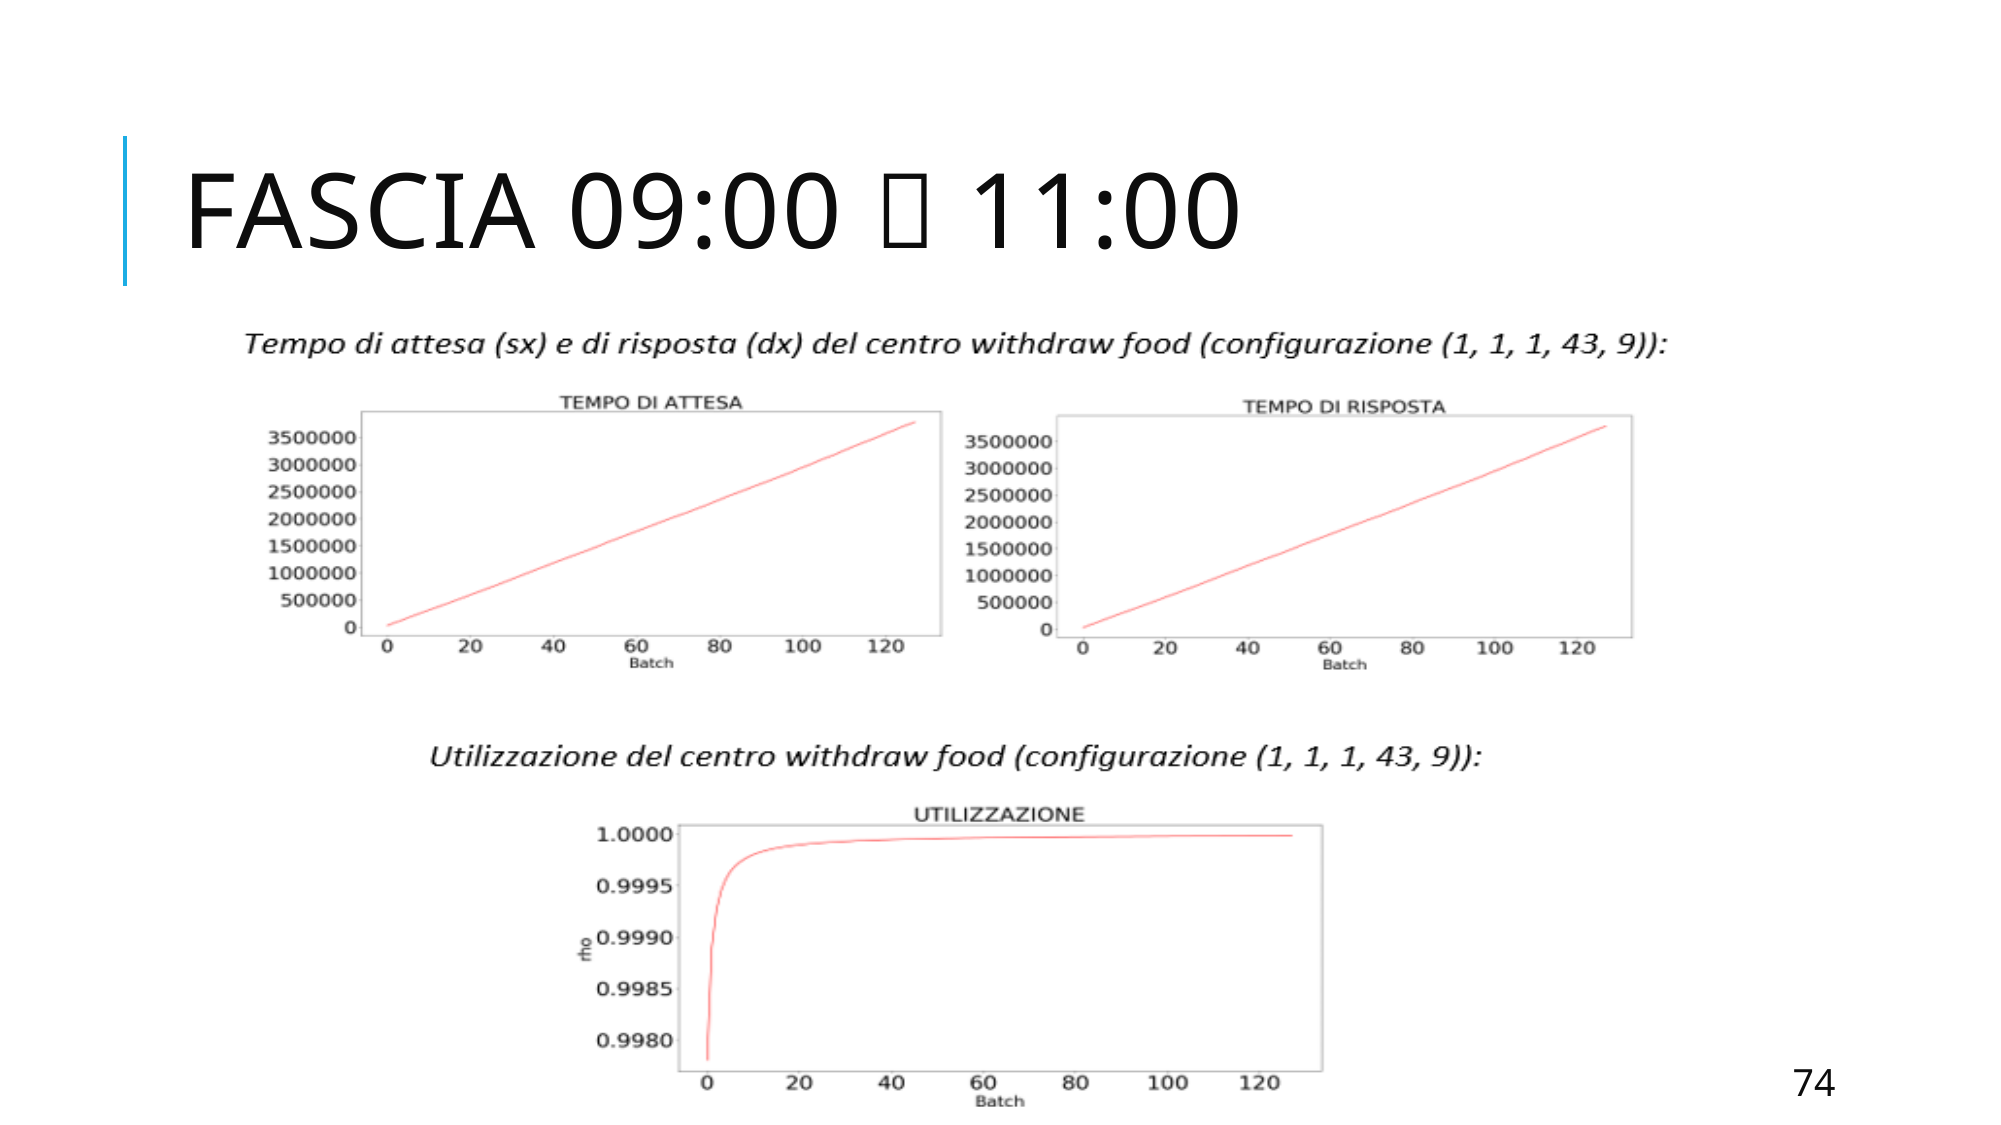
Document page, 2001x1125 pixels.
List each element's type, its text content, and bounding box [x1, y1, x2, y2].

title FASCIA 09:00  11:00 [168, 96, 1763, 342]
slide_number 74 [1777, 1061, 1938, 1107]
picture [229, 320, 1701, 1125]
